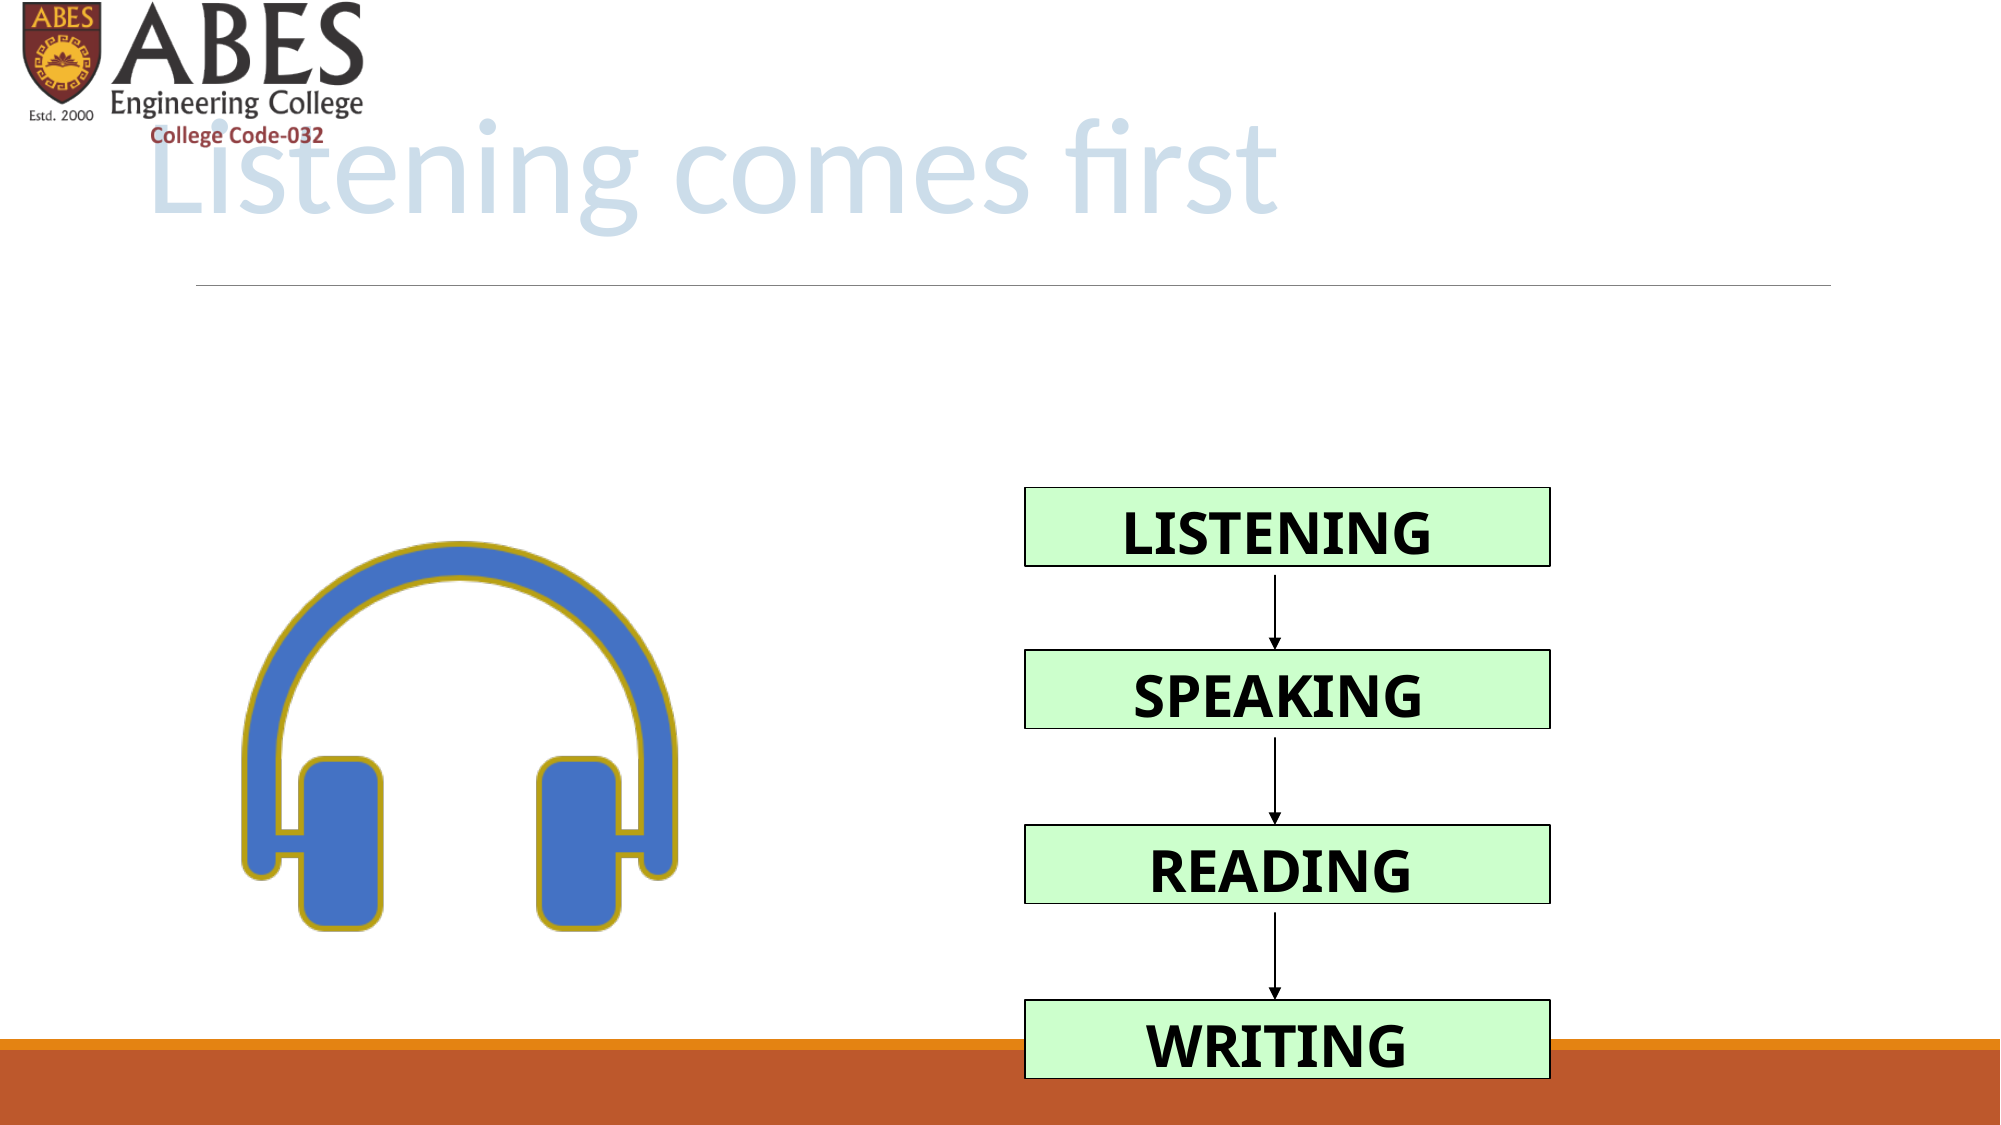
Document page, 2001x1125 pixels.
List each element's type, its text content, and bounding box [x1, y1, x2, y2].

text_box WRITING [1024, 999, 1550, 1079]
text_box [1268, 912, 1282, 1000]
text_box SPEAKING [1024, 650, 1550, 729]
text_box [1268, 737, 1282, 825]
picture [17, 0, 369, 154]
text_box Listening comes first [131, 69, 1881, 249]
picture [188, 464, 732, 1009]
text_box [1268, 574, 1282, 650]
text_box READING [1024, 825, 1550, 904]
text_box LISTENING [1024, 487, 1550, 567]
